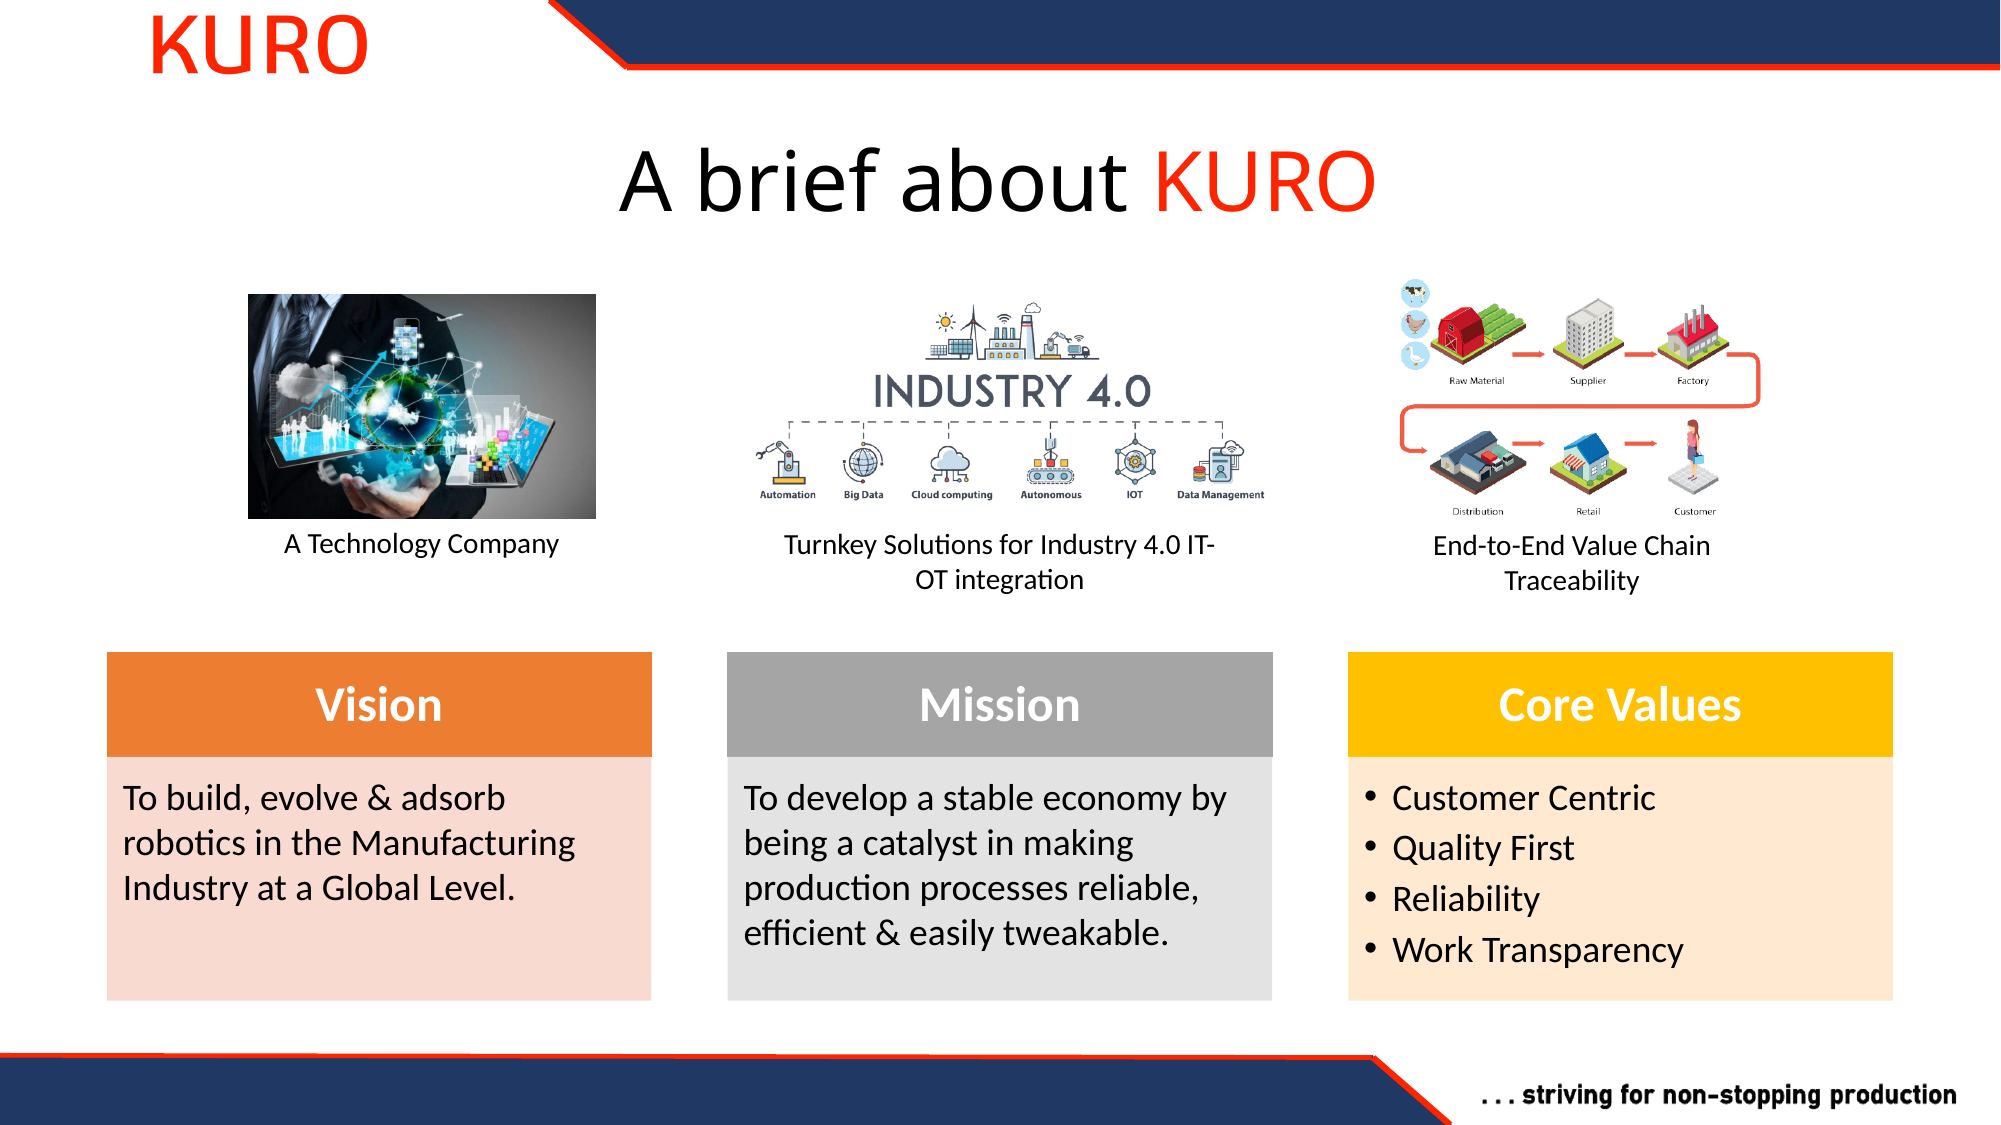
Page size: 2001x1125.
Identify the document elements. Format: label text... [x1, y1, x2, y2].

title A brief about KURO [137, 97, 1863, 273]
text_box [106, 651, 1894, 1003]
picture [1450, 1069, 2000, 1125]
picture [689, 292, 1311, 518]
text_box End-to-End Value Chain Traceability [1398, 519, 1746, 604]
picture [1378, 270, 1766, 519]
picture [137, 0, 379, 88]
text_box A Technology Company [248, 519, 596, 567]
picture [248, 294, 596, 519]
text_box Turnkey Solutions for Industry 4.0 IT-OT integration [765, 518, 1235, 603]
